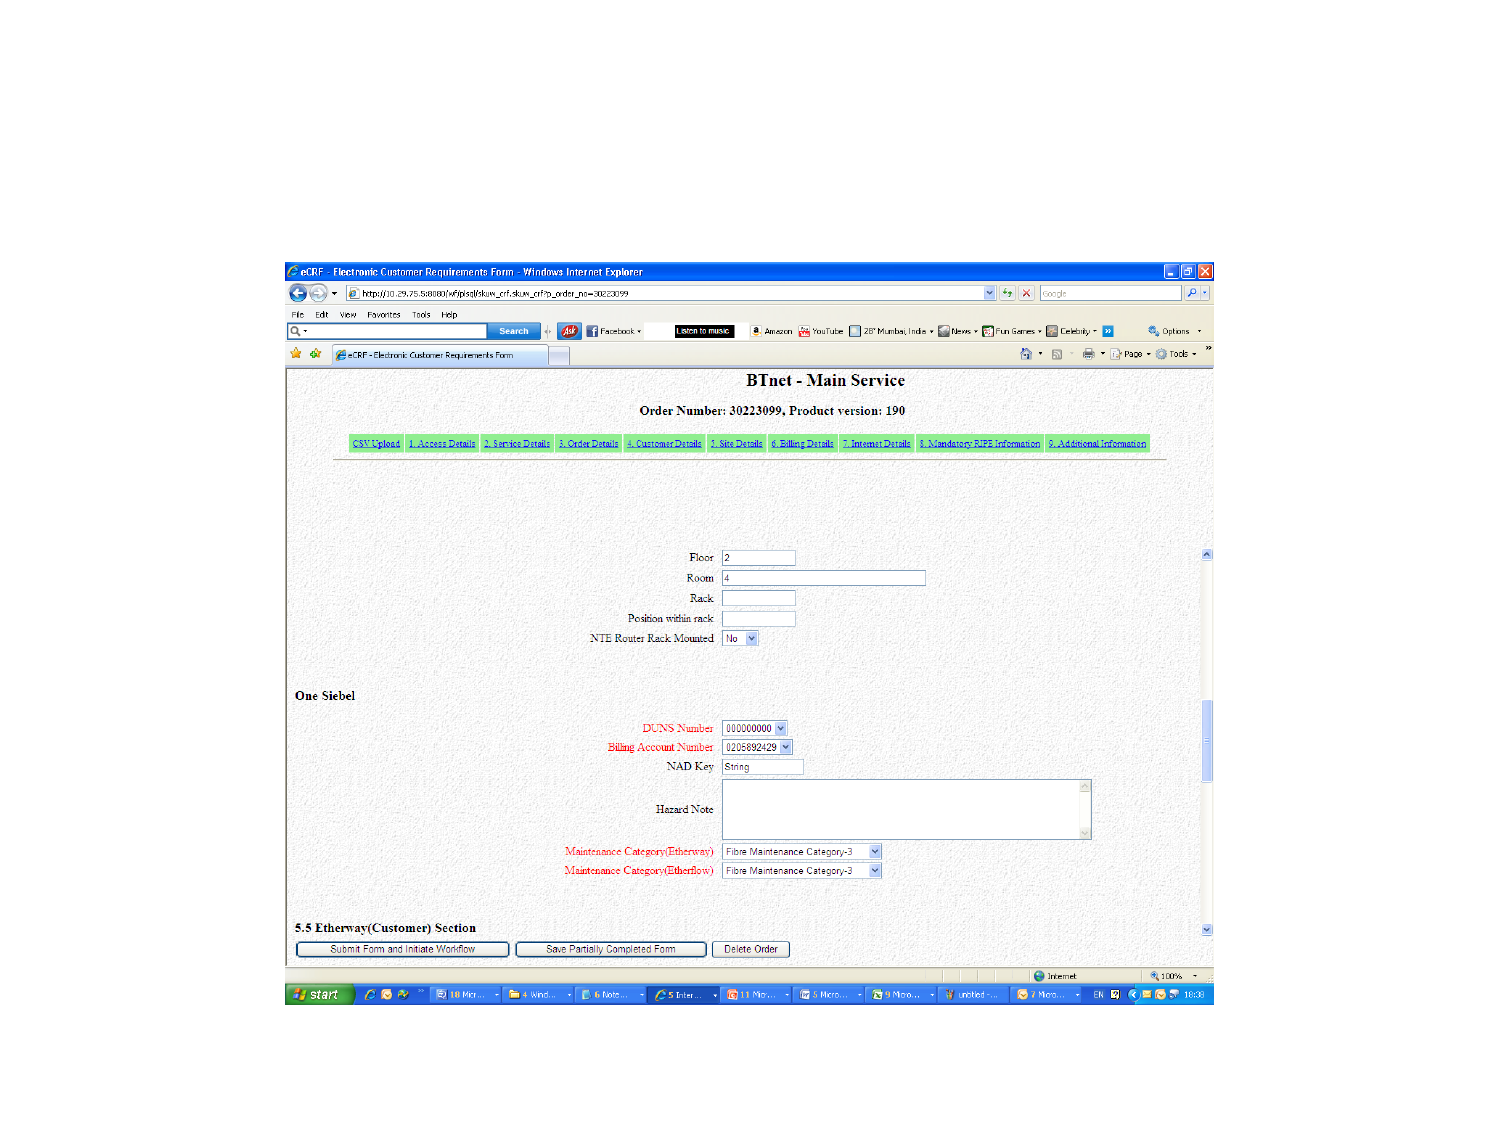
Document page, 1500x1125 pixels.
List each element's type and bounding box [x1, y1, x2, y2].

list [285, 262, 1215, 1006]
